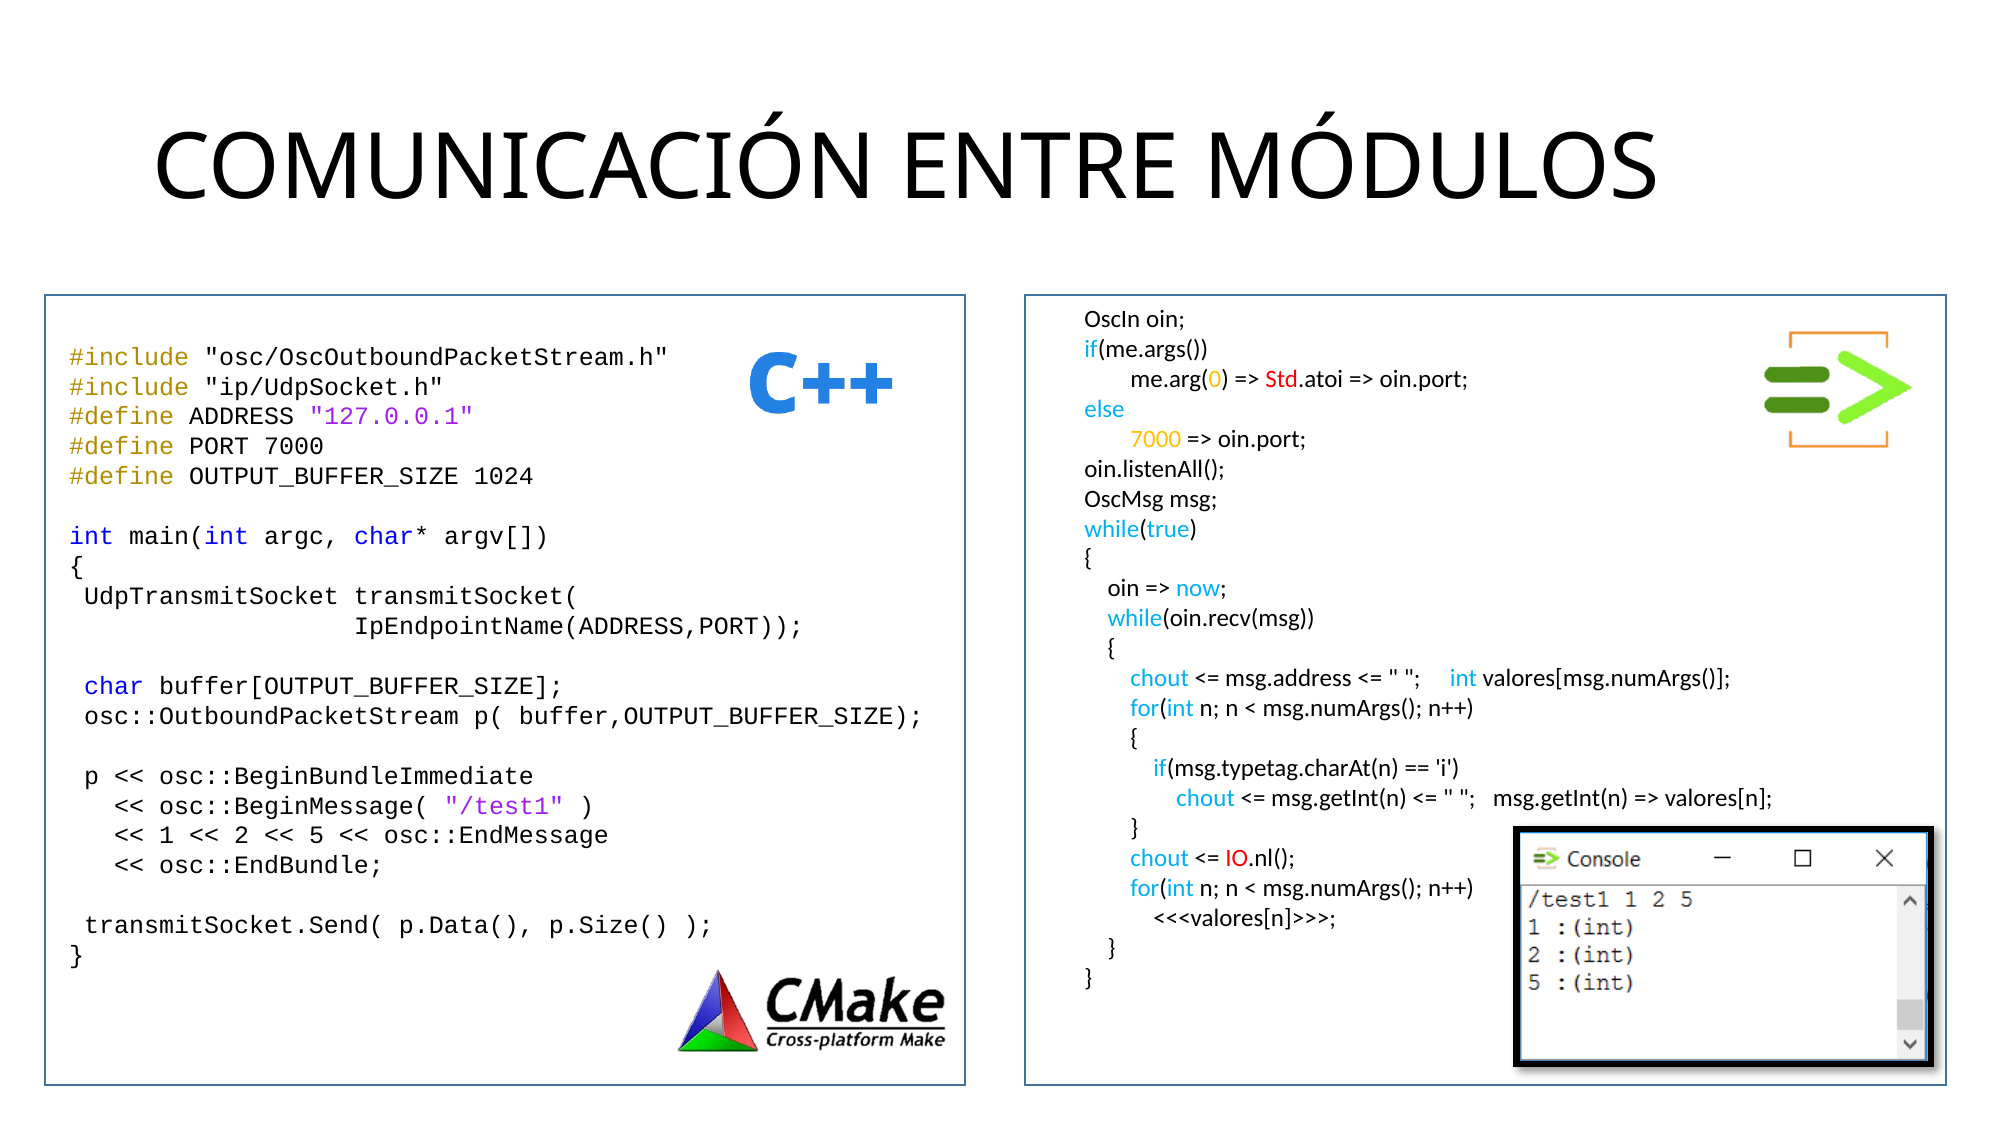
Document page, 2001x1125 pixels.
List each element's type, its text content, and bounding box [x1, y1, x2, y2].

picture [1759, 326, 1917, 457]
picture [723, 311, 921, 448]
text_box [1024, 294, 1947, 1086]
title COMUNICACIÓN ENTRE MÓDULOS [137, 59, 1863, 278]
picture [1519, 832, 1929, 1062]
text_box [44, 294, 966, 1086]
picture [667, 959, 956, 1074]
text_box #include "osc/OscOutboundPacketStream.h" #include "ip/UdpSocket.h" #define ADDRESS "127.0.0.1" #define PORT 7000 #define OUTPUT_BUFFER_SIZE 1024 int main(int argc, char* argv[]) { UdpTransmitSocket transmitSocket( IpEndpointName(ADDRESS,PORT)); char buffer[OUTPUT_BUFFER_SIZE]; osc::OutboundPacketStream p( buffer,OUTPUT_BUFFER_SIZE); p << osc::BeginBundleImmediate << osc::BeginMessage( "/test1" ) << 1 << 2 << 5 << osc::EndMessage << osc::EndBundle; transmitSocket.Send( p.Data(), p.Size() ); } [54, 332, 952, 1007]
